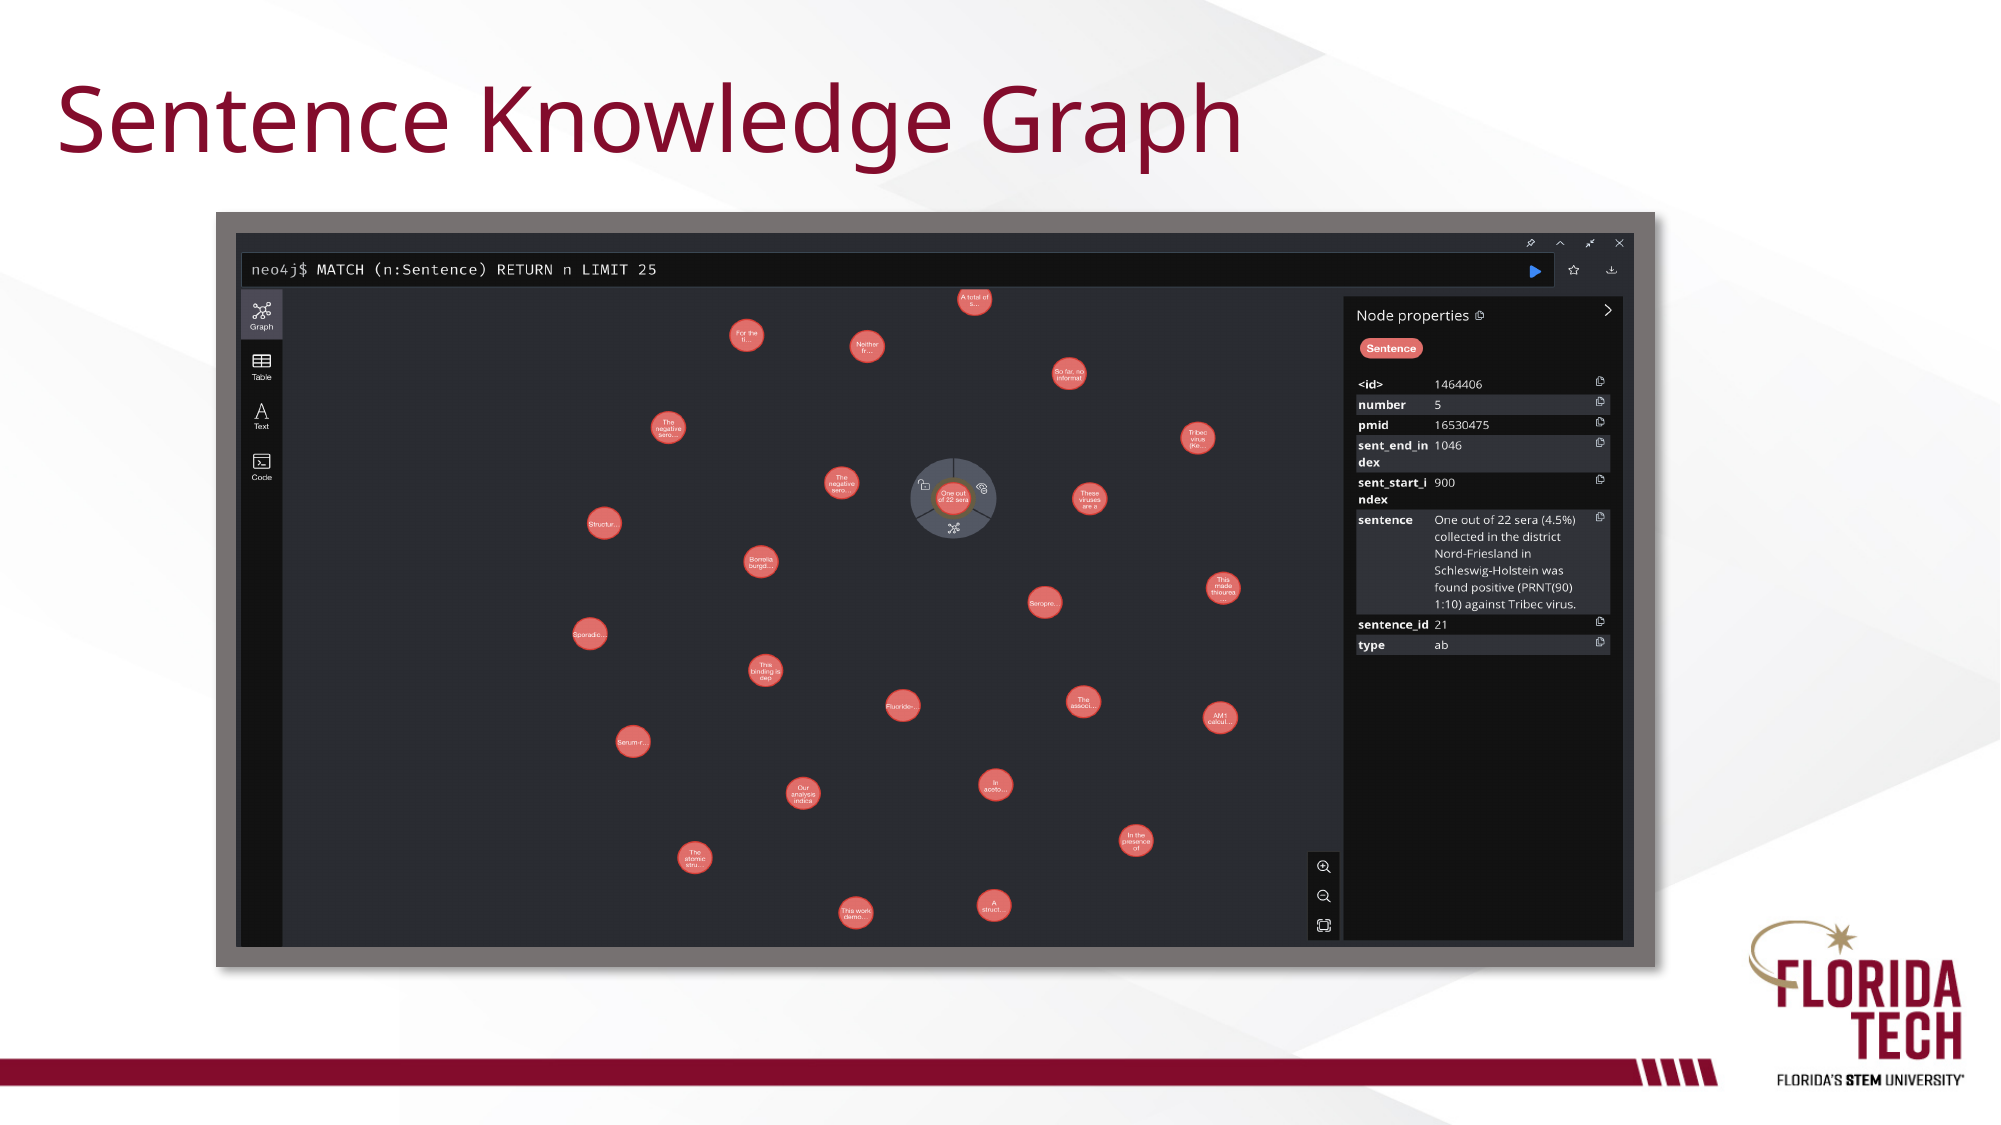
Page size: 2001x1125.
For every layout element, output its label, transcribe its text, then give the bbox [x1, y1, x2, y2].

title Sentence Knowledge Graph [41, 14, 1685, 232]
picture [0, 0, 2000, 1125]
